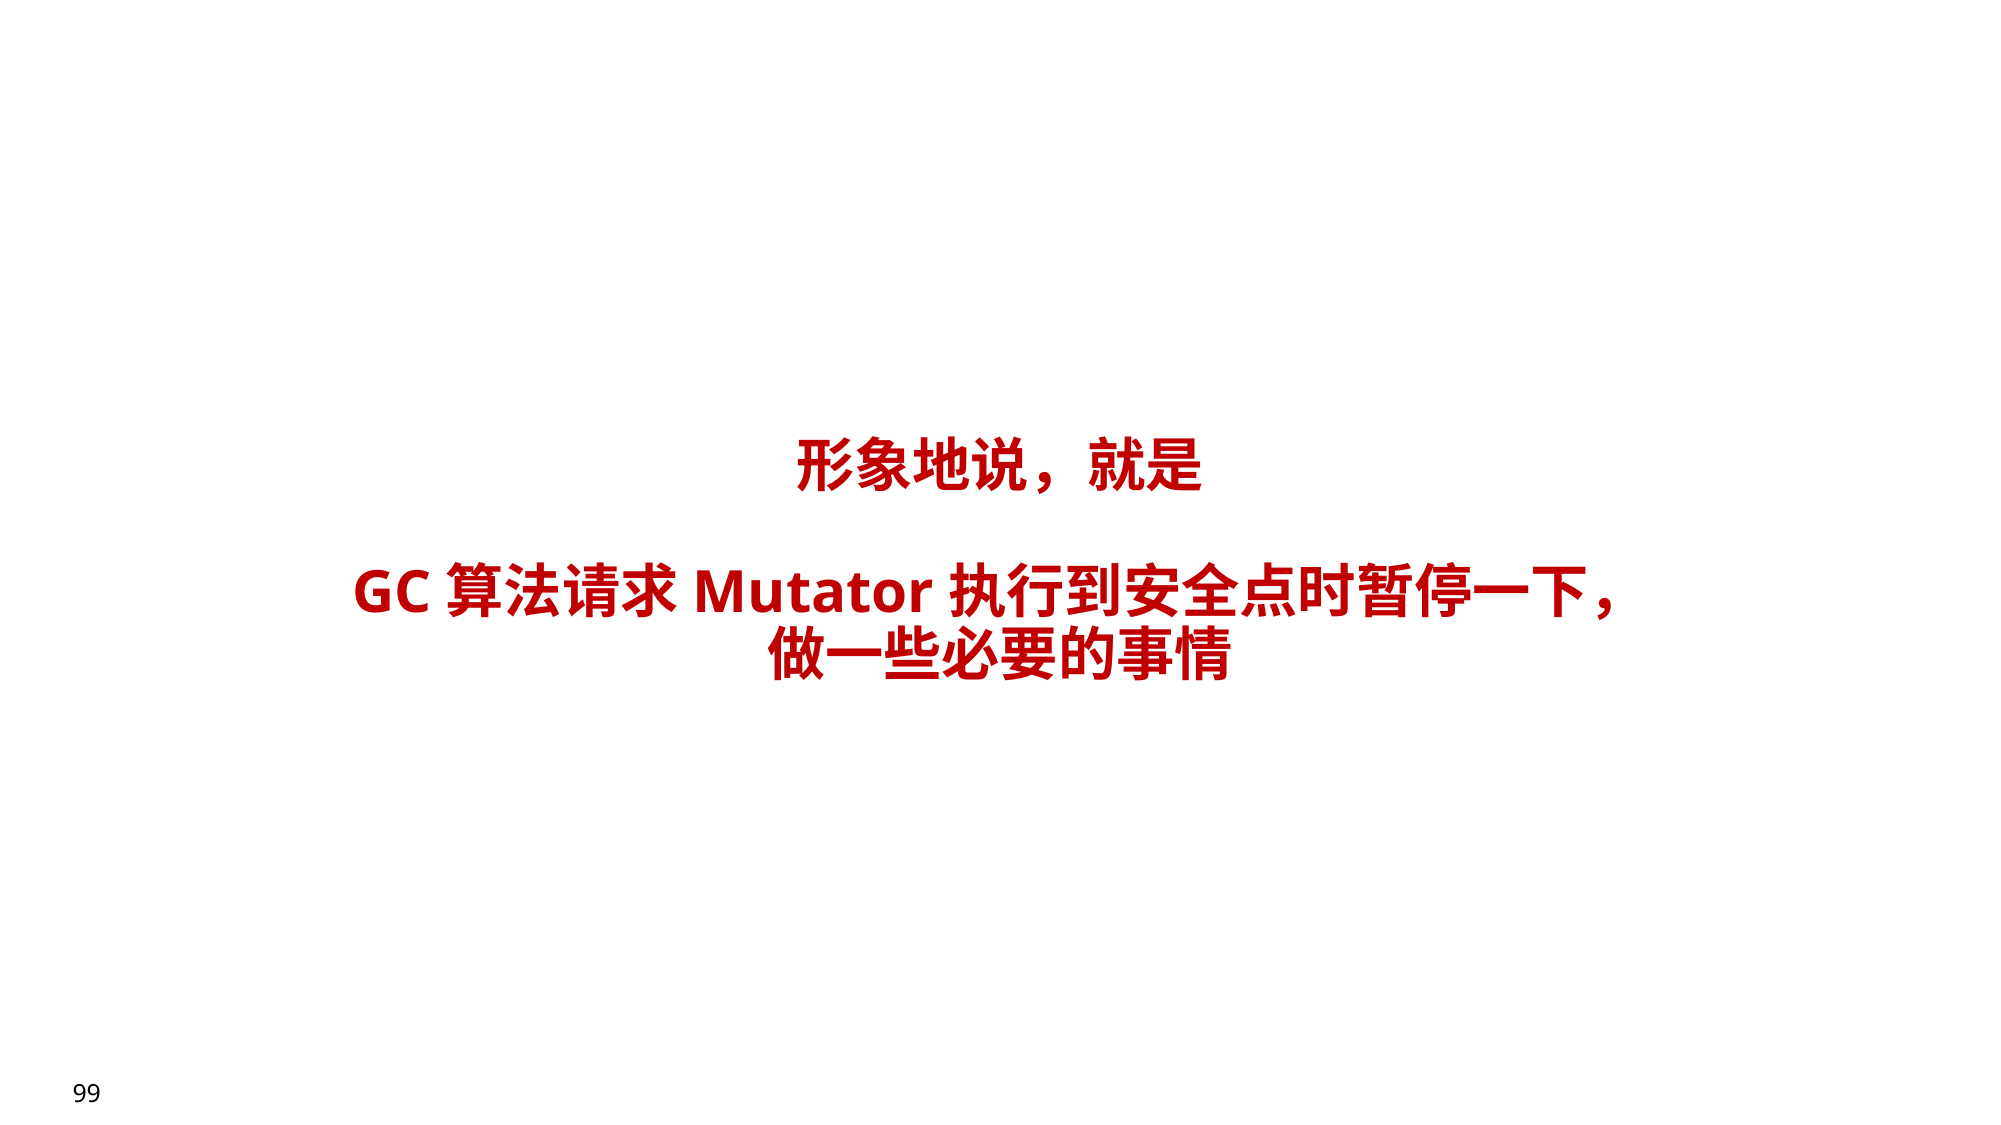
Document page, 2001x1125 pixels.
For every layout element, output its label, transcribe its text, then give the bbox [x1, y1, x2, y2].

title 形象地说，就是 GC算法请求Mutator执行到安全点时暂停一下， 做一些必要的事情 [137, 222, 1863, 903]
